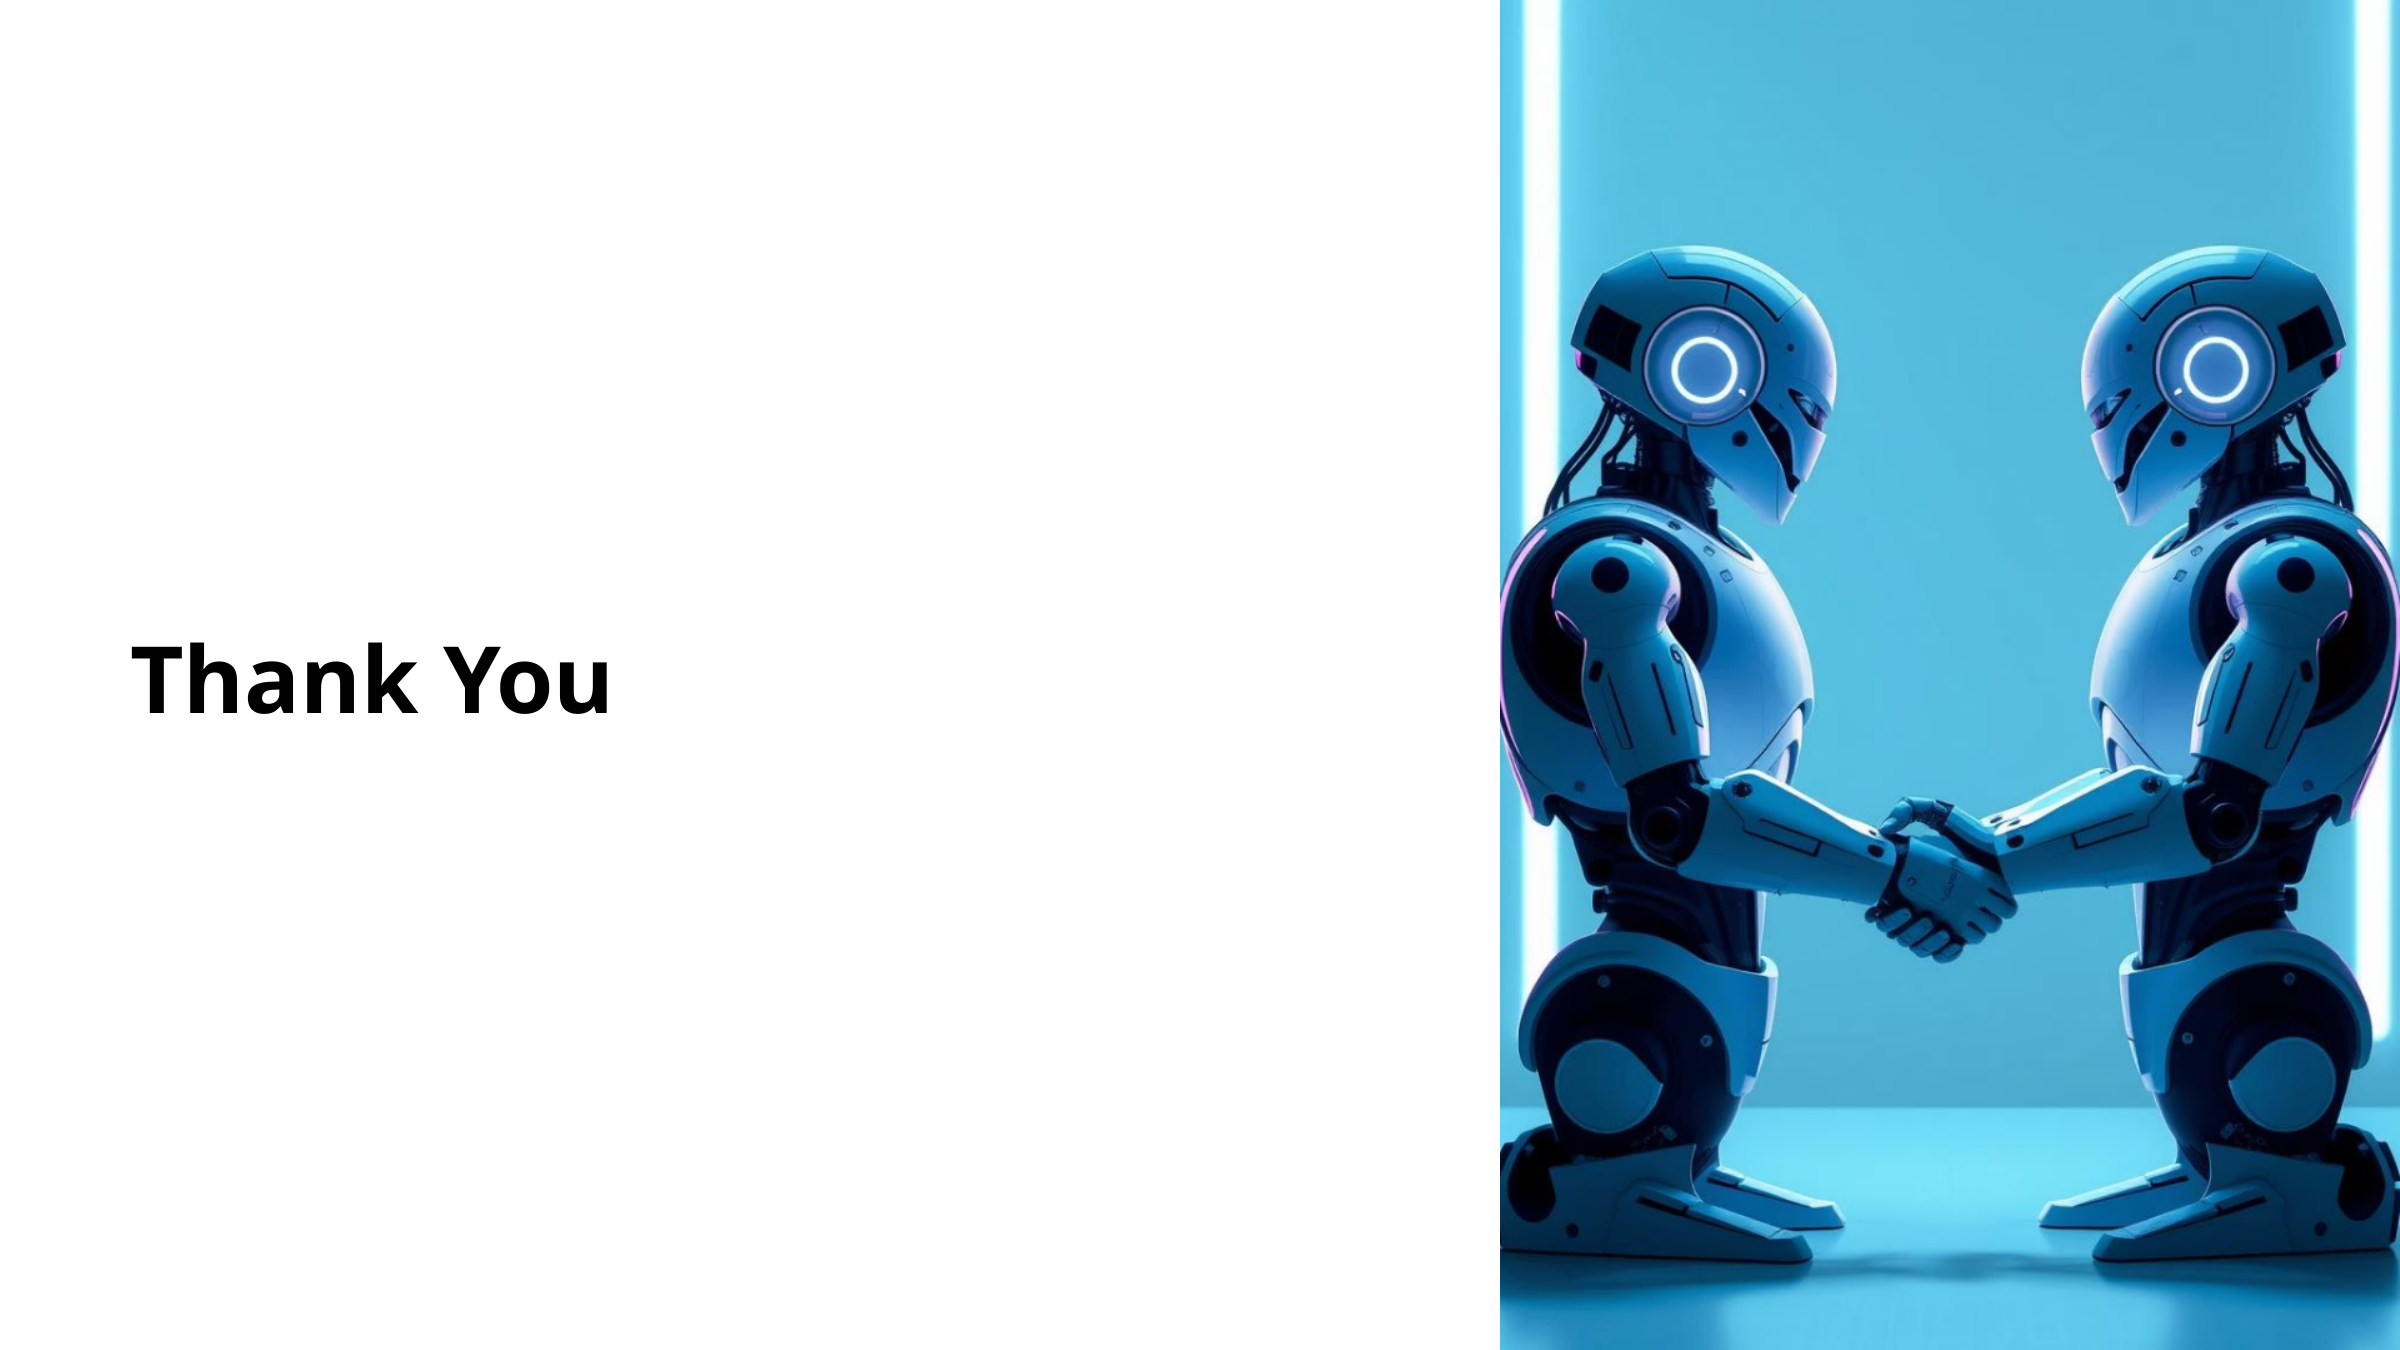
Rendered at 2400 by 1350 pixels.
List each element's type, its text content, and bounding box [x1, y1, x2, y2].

text_box Thank You [130, 616, 1061, 734]
picture [1774, 1272, 1803, 1276]
picture [1499, 0, 2400, 1350]
